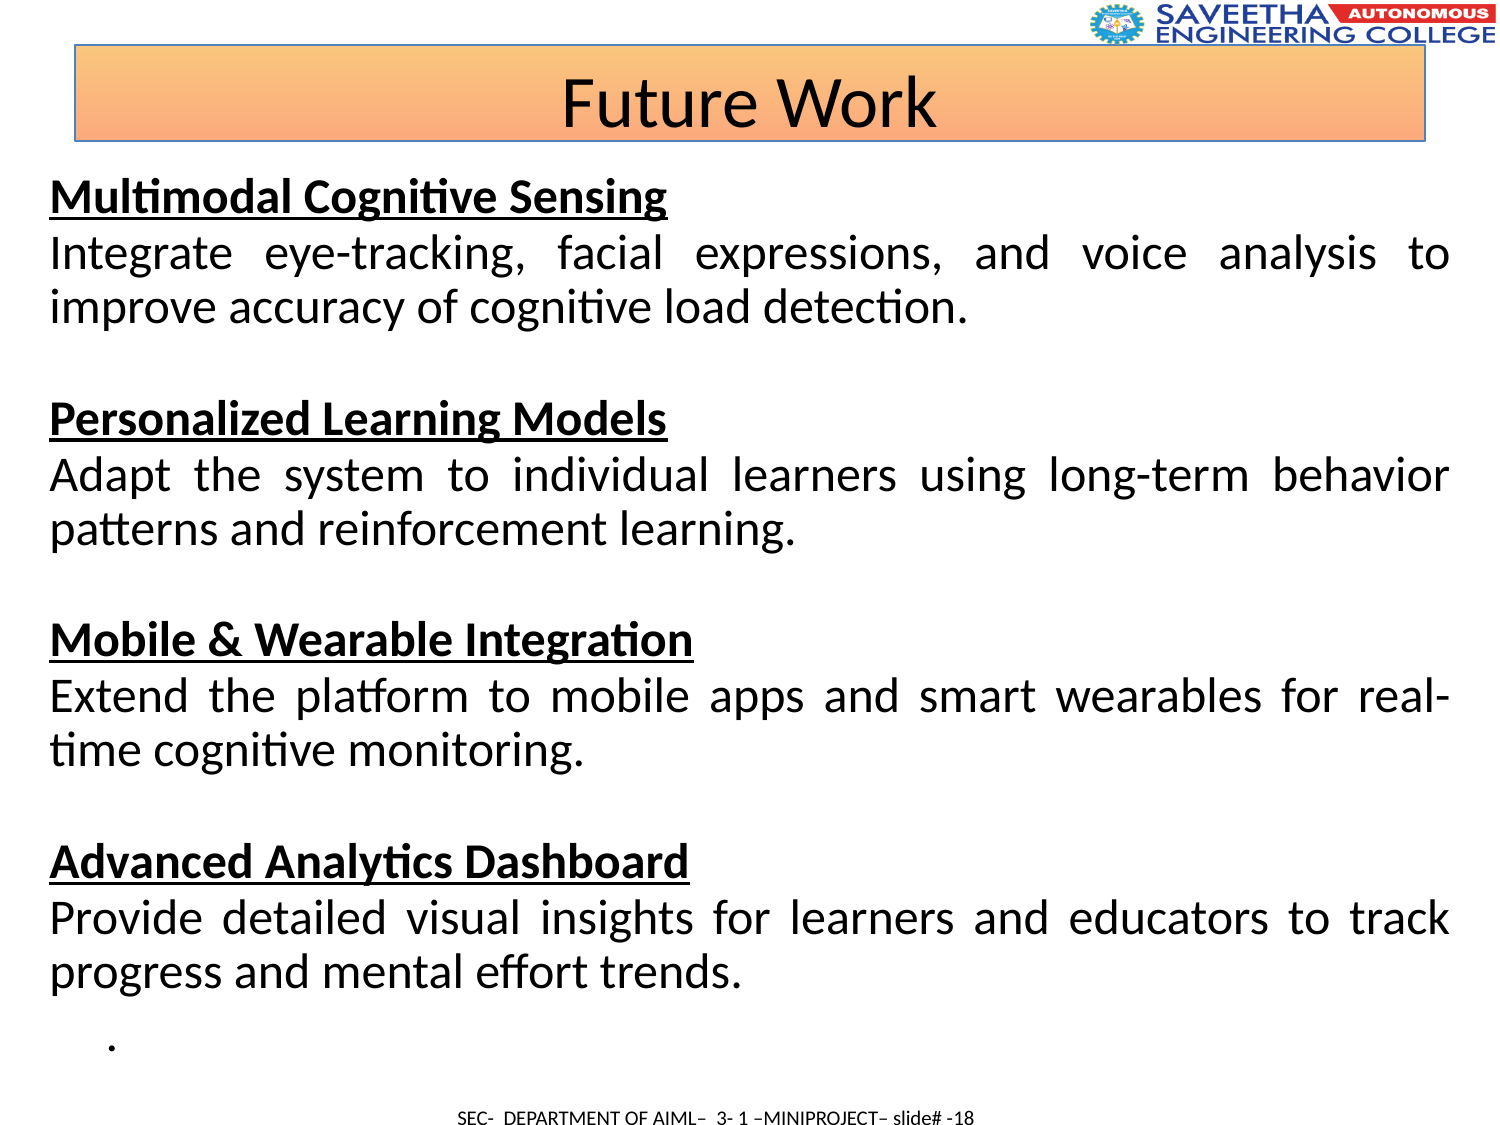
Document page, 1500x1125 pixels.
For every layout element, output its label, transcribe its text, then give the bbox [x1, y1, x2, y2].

picture [1080, 0, 1500, 46]
title Future Work [75, 45, 1425, 150]
list Multimodal Cognitive Sensing Integrate eye-tracking, facial expressions, and voice analysis to improve accuracy of cognitive load detection. Personalized Learning Models Adapt the system to individual learners using long-term behavior patterns and reinforcement learning. Mobile & Wearable Integration Extend the platform to mobile apps and smart wearables for real-time cognitive monitoring. Advanced Analytics Dashboard Provide detailed visual insights for learners and educators to track progress and mental effort trends. . [0, 162, 1467, 1093]
